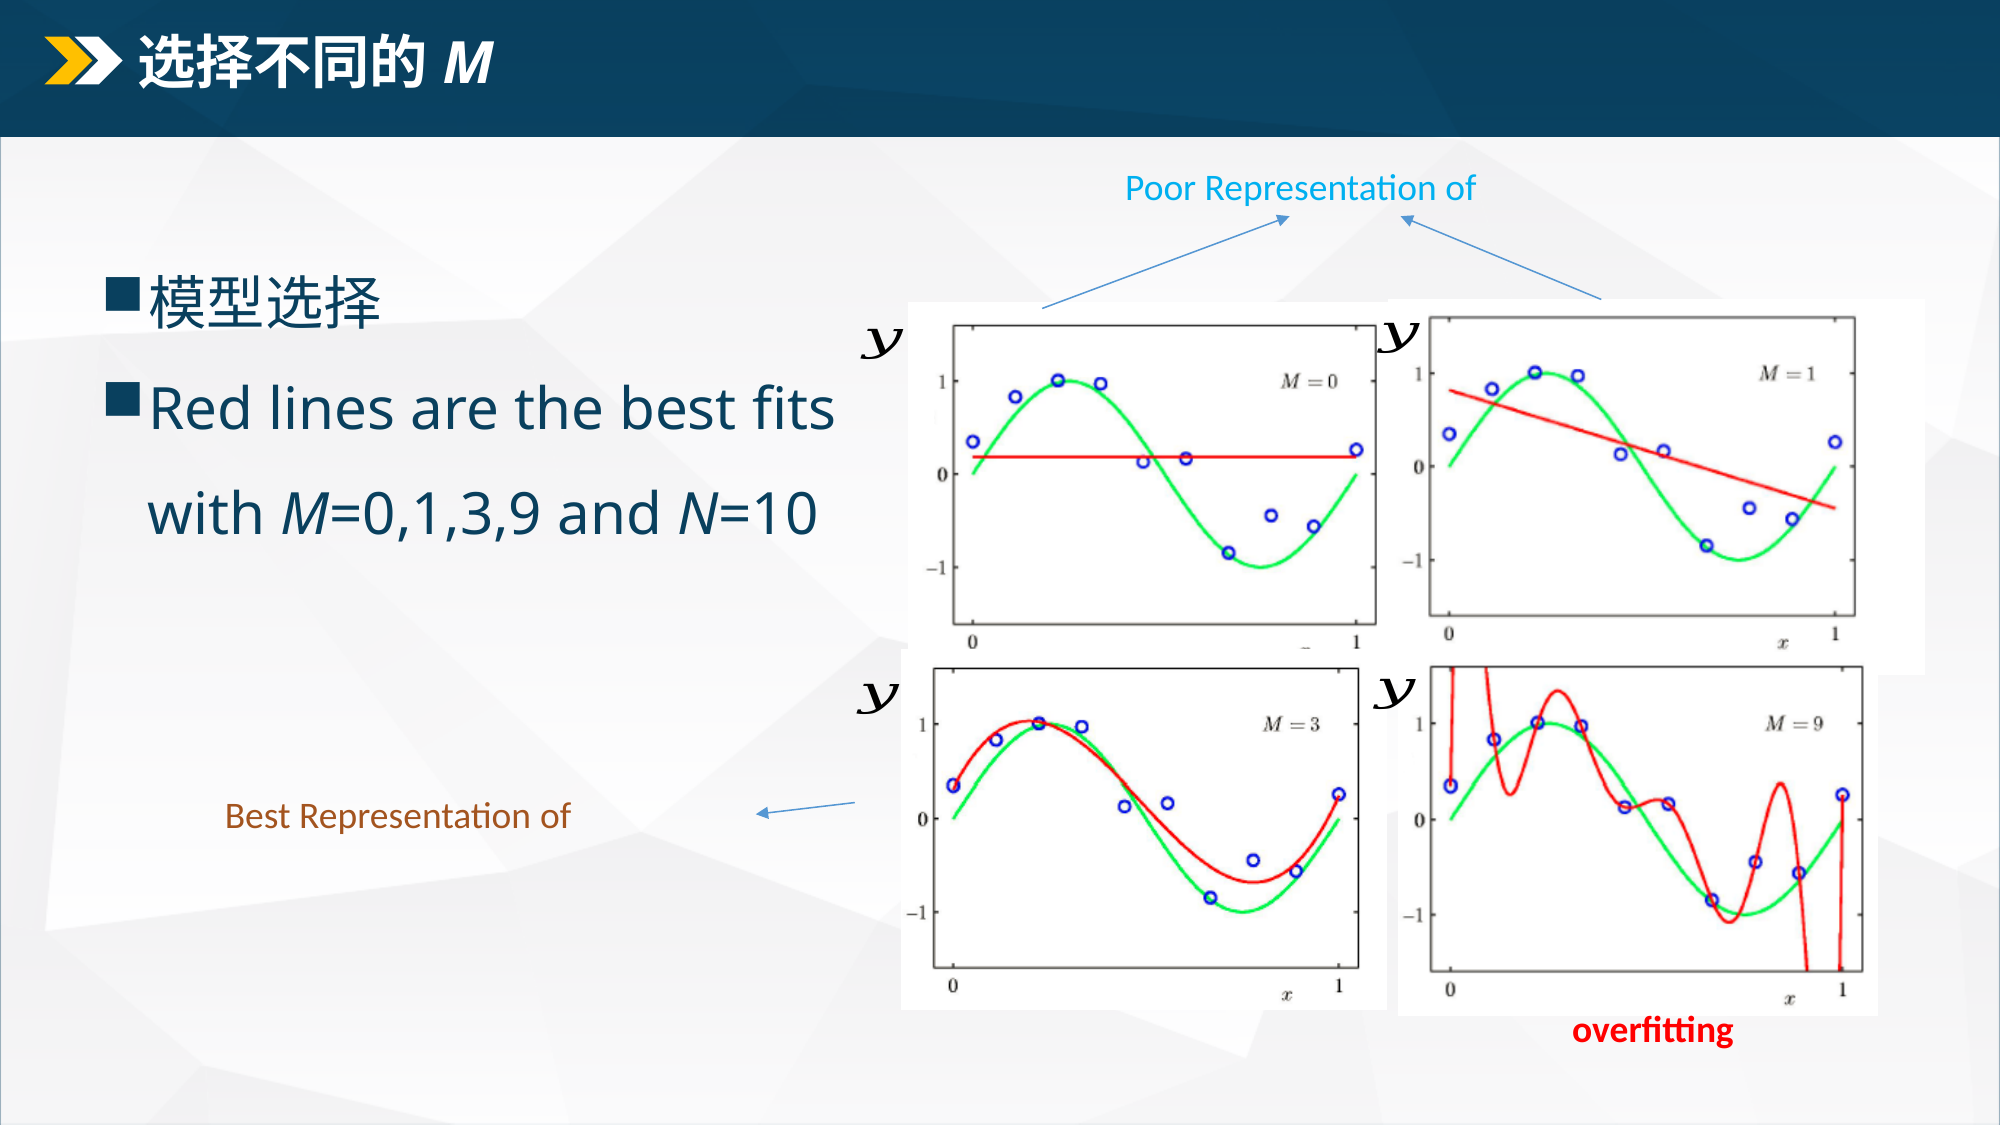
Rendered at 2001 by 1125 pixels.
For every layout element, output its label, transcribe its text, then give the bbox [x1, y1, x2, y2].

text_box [1041, 215, 1290, 309]
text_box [755, 802, 855, 815]
title 选择不同的M [122, 25, 1723, 137]
list 模型选择 Red lines are the best fits with M=0,1,3,9 and N=10 [87, 224, 1851, 1084]
picture [0, 0, 2000, 1125]
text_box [1400, 215, 1602, 300]
